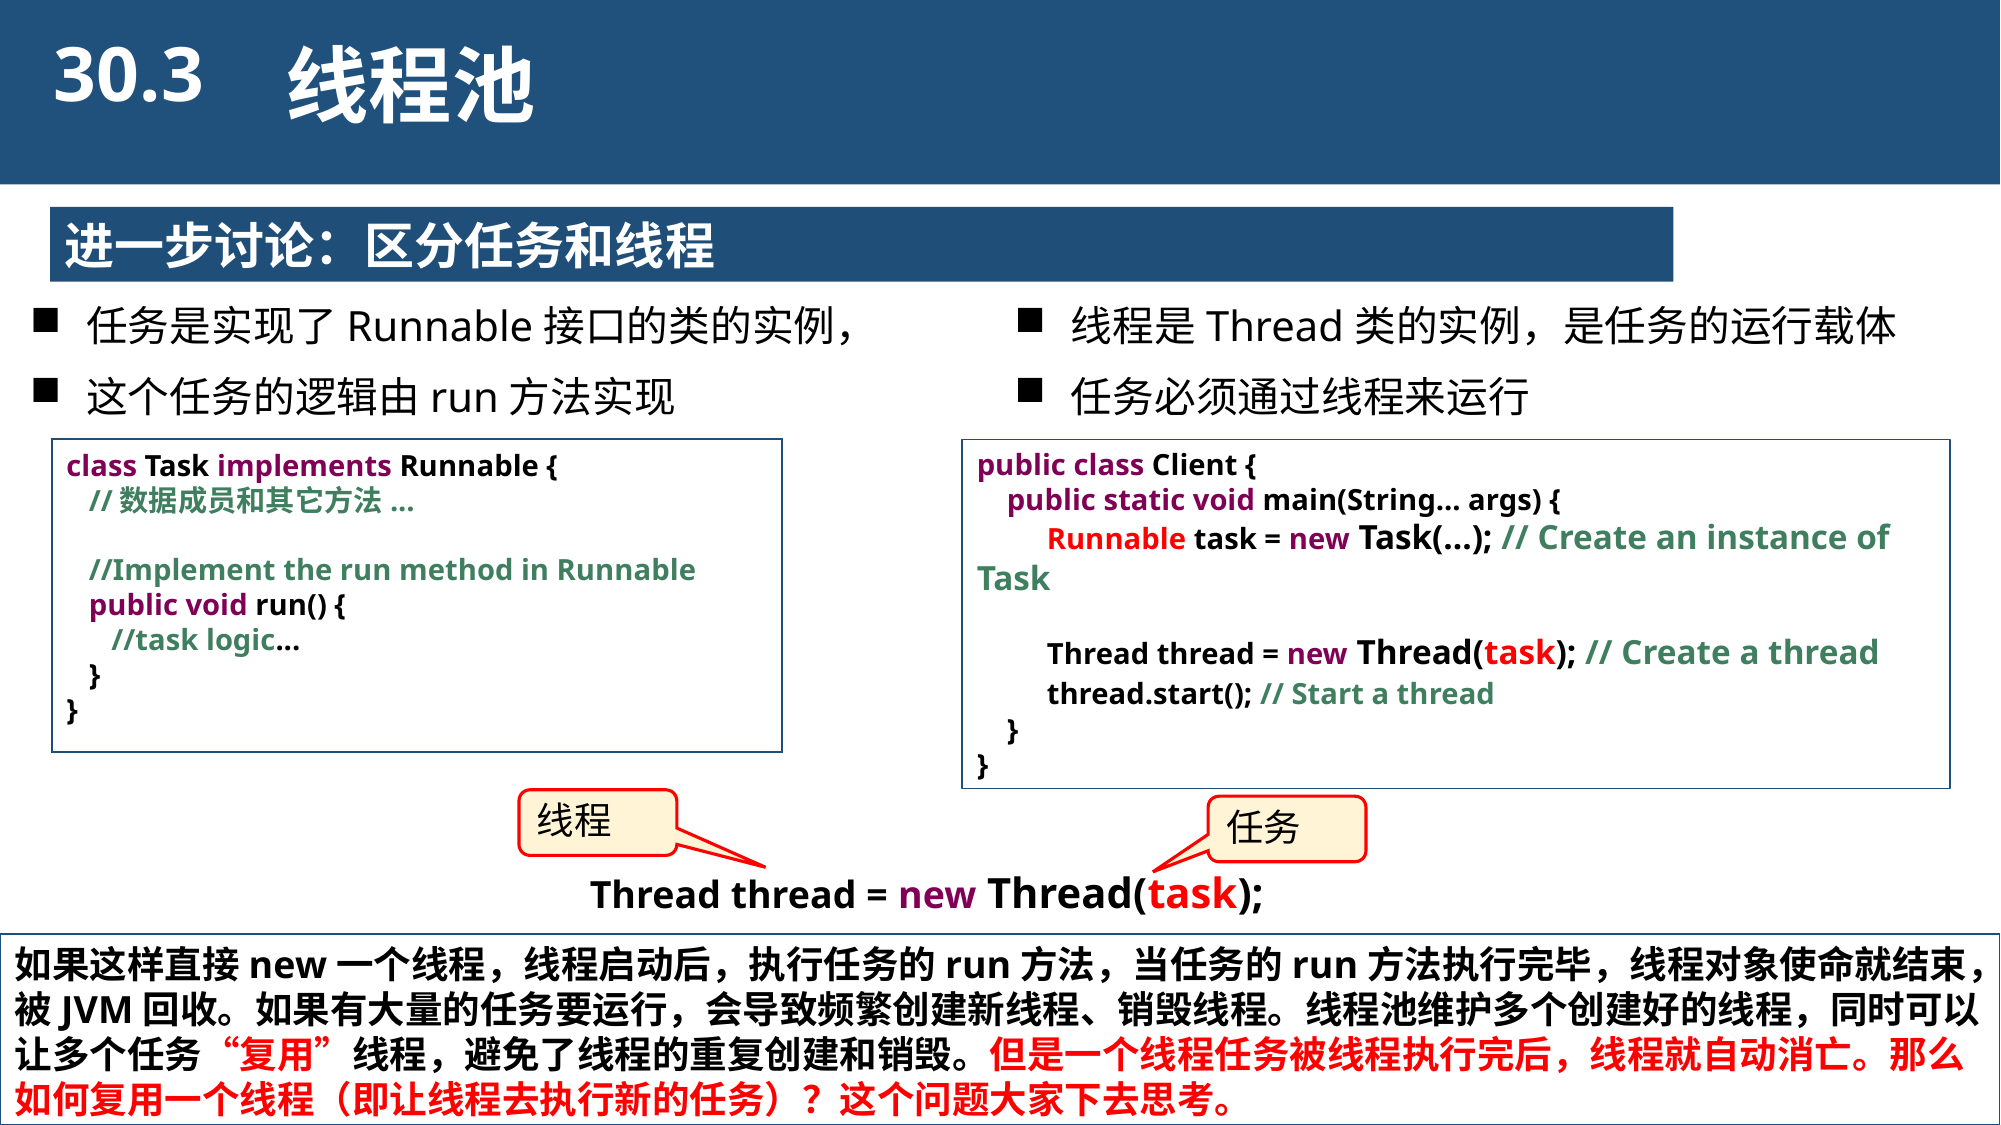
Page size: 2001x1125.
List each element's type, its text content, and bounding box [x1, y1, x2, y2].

list 30.3 [38, 28, 244, 166]
text_box 线程 [517, 788, 766, 869]
text_box 线程是Thread类的实例，是任务的运行载体 任务必须通过线程来运行 [999, 292, 1929, 429]
text_box Thread thread = new Thread(task); [564, 859, 1290, 925]
text_box 如果这样直接new一个线程，线程启动后，执行任务的run方法，当任务的run方法执行完毕，线程对象使命就结束，被JVM回收。如果有大量的任务要运行，会导致频繁创建新线程、销毁线程。线程池维护多个创建好的线程，同时可以让多个任务“复用”线程，避免了线程的重复创建和销毁。但是一个线程任务被线程执行完后，线程就自动消亡。那么如何复用一个线程（即让线程去执行新的任务）？这个问题大家下去思考。 [0, 933, 2000, 1125]
text_box class Task implements Runnable { //数据成员和其它方法... //Implement the run method in Runnable public void run() { //task logic... } } [51, 438, 783, 753]
text_box public class Client { public static void main(String... args) { Runnable task = new Task(...); // Create an instance of Task Thread thread = new Thread(task); // Create a thread thread.start(); // Start a thread } } [962, 439, 1950, 789]
list 线程池 [270, 36, 1730, 119]
text_box 任务 [1152, 795, 1368, 873]
text_box 任务是实现了Runnable接口的类的实例， 这个任务的逻辑由run方法实现 [15, 292, 944, 429]
text_box 进一步讨论：区分任务和线程 [50, 206, 1674, 282]
